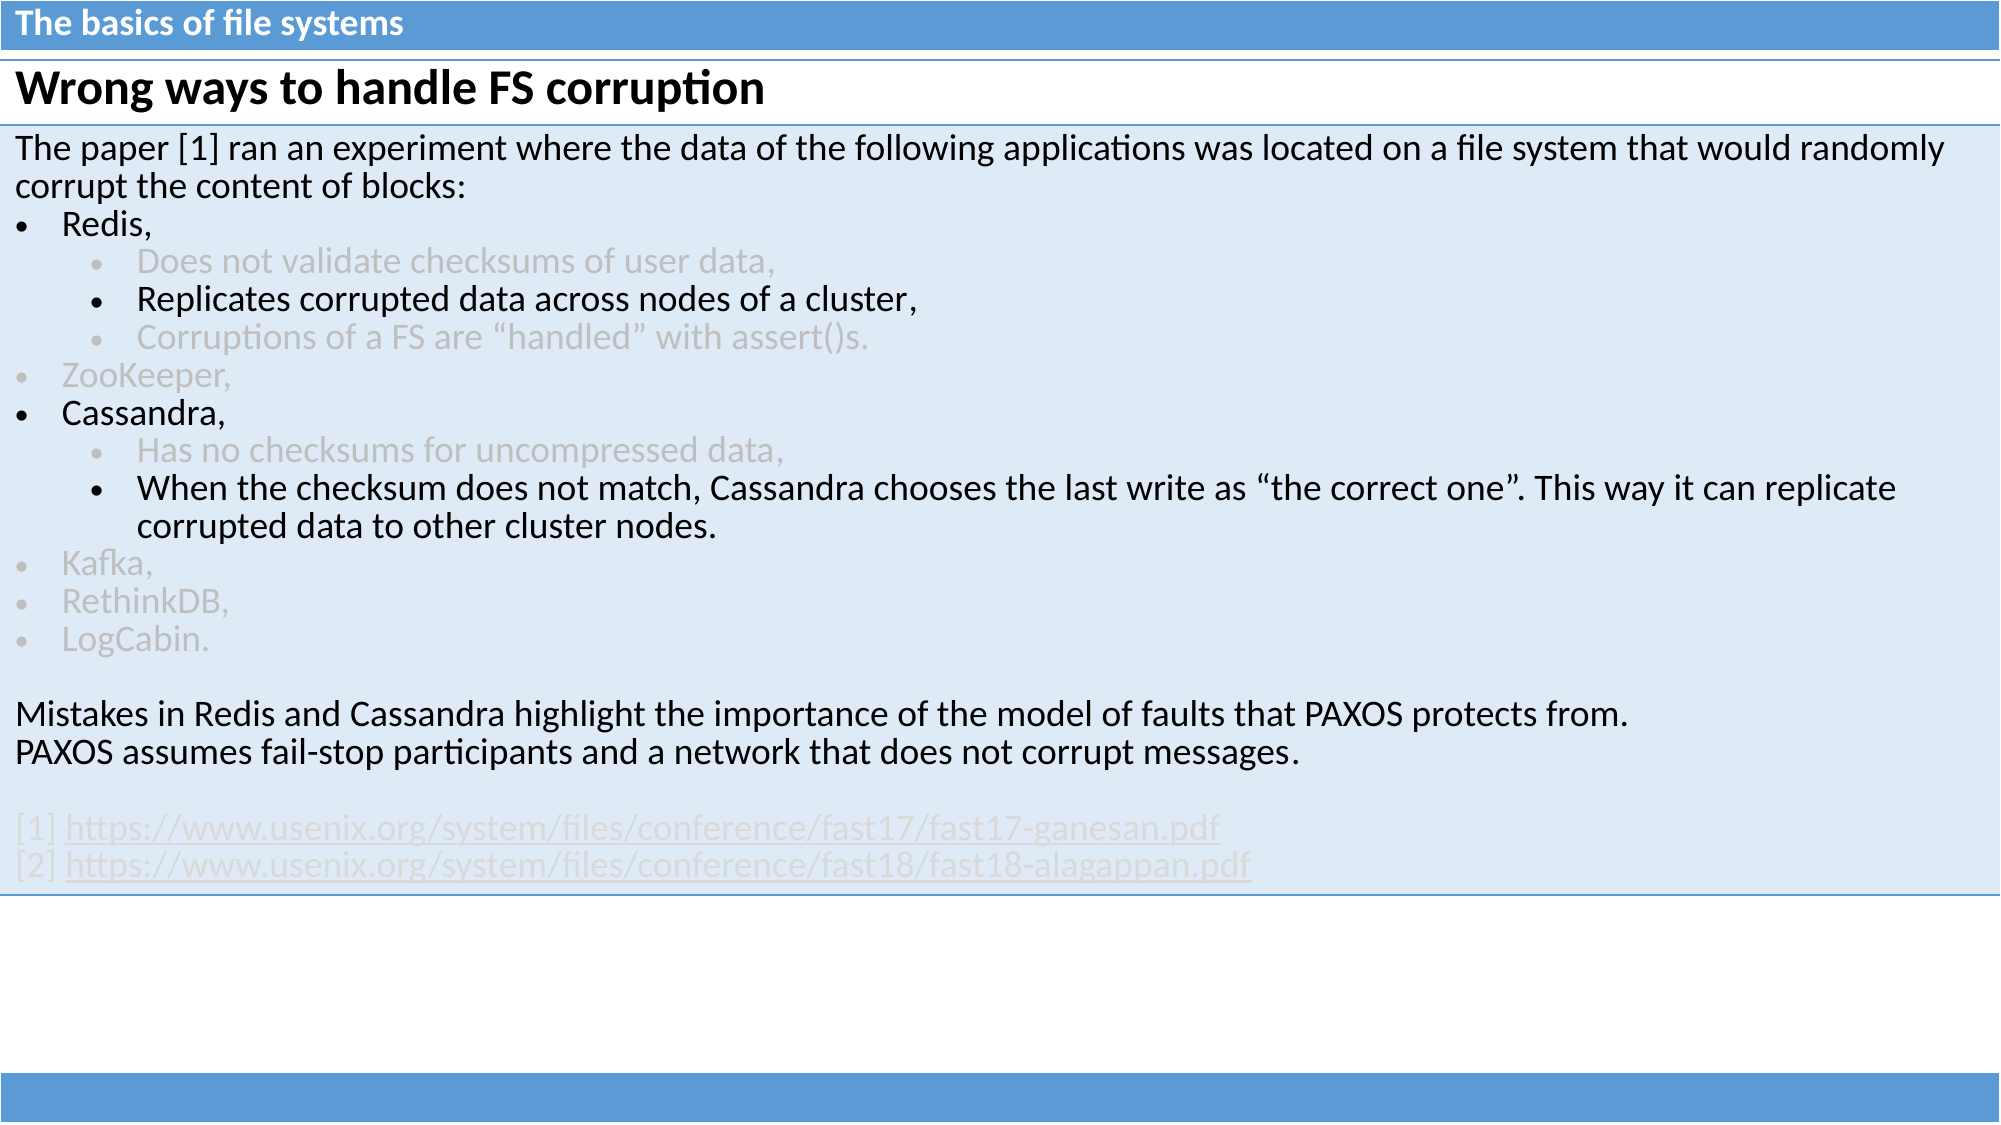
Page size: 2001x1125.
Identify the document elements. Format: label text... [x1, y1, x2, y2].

table_cell The paper [1] ran an experiment where the data of the following applications was located on a file system that would randomly corrupt the content of blocks: Redis, Does not validate checksums of user data, Replicates corrupted data across nodes of a cluster, Corruptions of a FS are “handled” with assert()s. ZooKeeper, Cassandra, Has no checksums for uncompressed data, When the checksum does not match, Cassandra chooses the last write as “the correct one”. This way it can replicate corrupted data to other cluster nodes. Kafka, RethinkDB, LogCabin. Mistakes in Redis and Cassandra highlight the importance of the model of faults that PAXOS protects from. PAXOS assumes fail-stop participants and a network that does not corrupt messages. [1] https://www.usenix.org/system/files/conference/fast17/fast17-ganesan.pdf [2] https://www.usenix.org/system/files/conference/fast18/fast18-alagappan.pdf [0, 126, 2000, 894]
table_header Wrong ways to handle FS corruption [0, 61, 2000, 124]
table_header The basics of file systems [1, 1, 1999, 50]
table_header [1, 1073, 1999, 1122]
